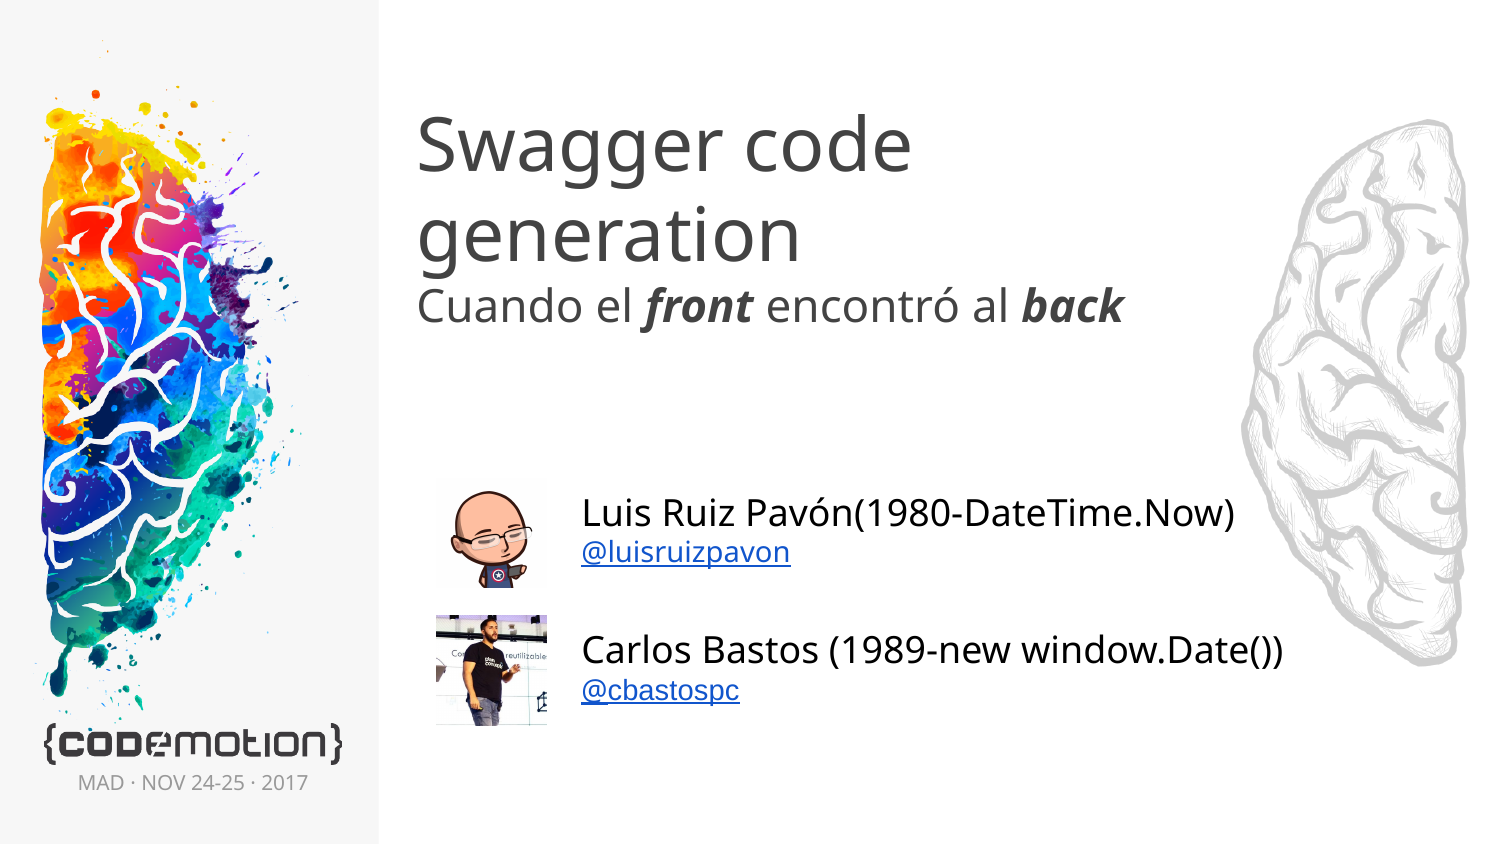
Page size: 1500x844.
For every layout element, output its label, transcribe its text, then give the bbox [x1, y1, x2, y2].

picture [0, 0, 379, 844]
text_box Luis Ruiz Pavón(1980-DateTime.Now) @luisruizpavon [566, 473, 1236, 593]
text_box Carlos Bastos (1989-new window.Date()) @cbastospc [566, 610, 1361, 730]
title Swagger code generation Cuando el front encontró al back [401, 81, 1334, 244]
picture [436, 478, 547, 589]
picture [1241, 109, 1474, 682]
picture [436, 615, 547, 726]
